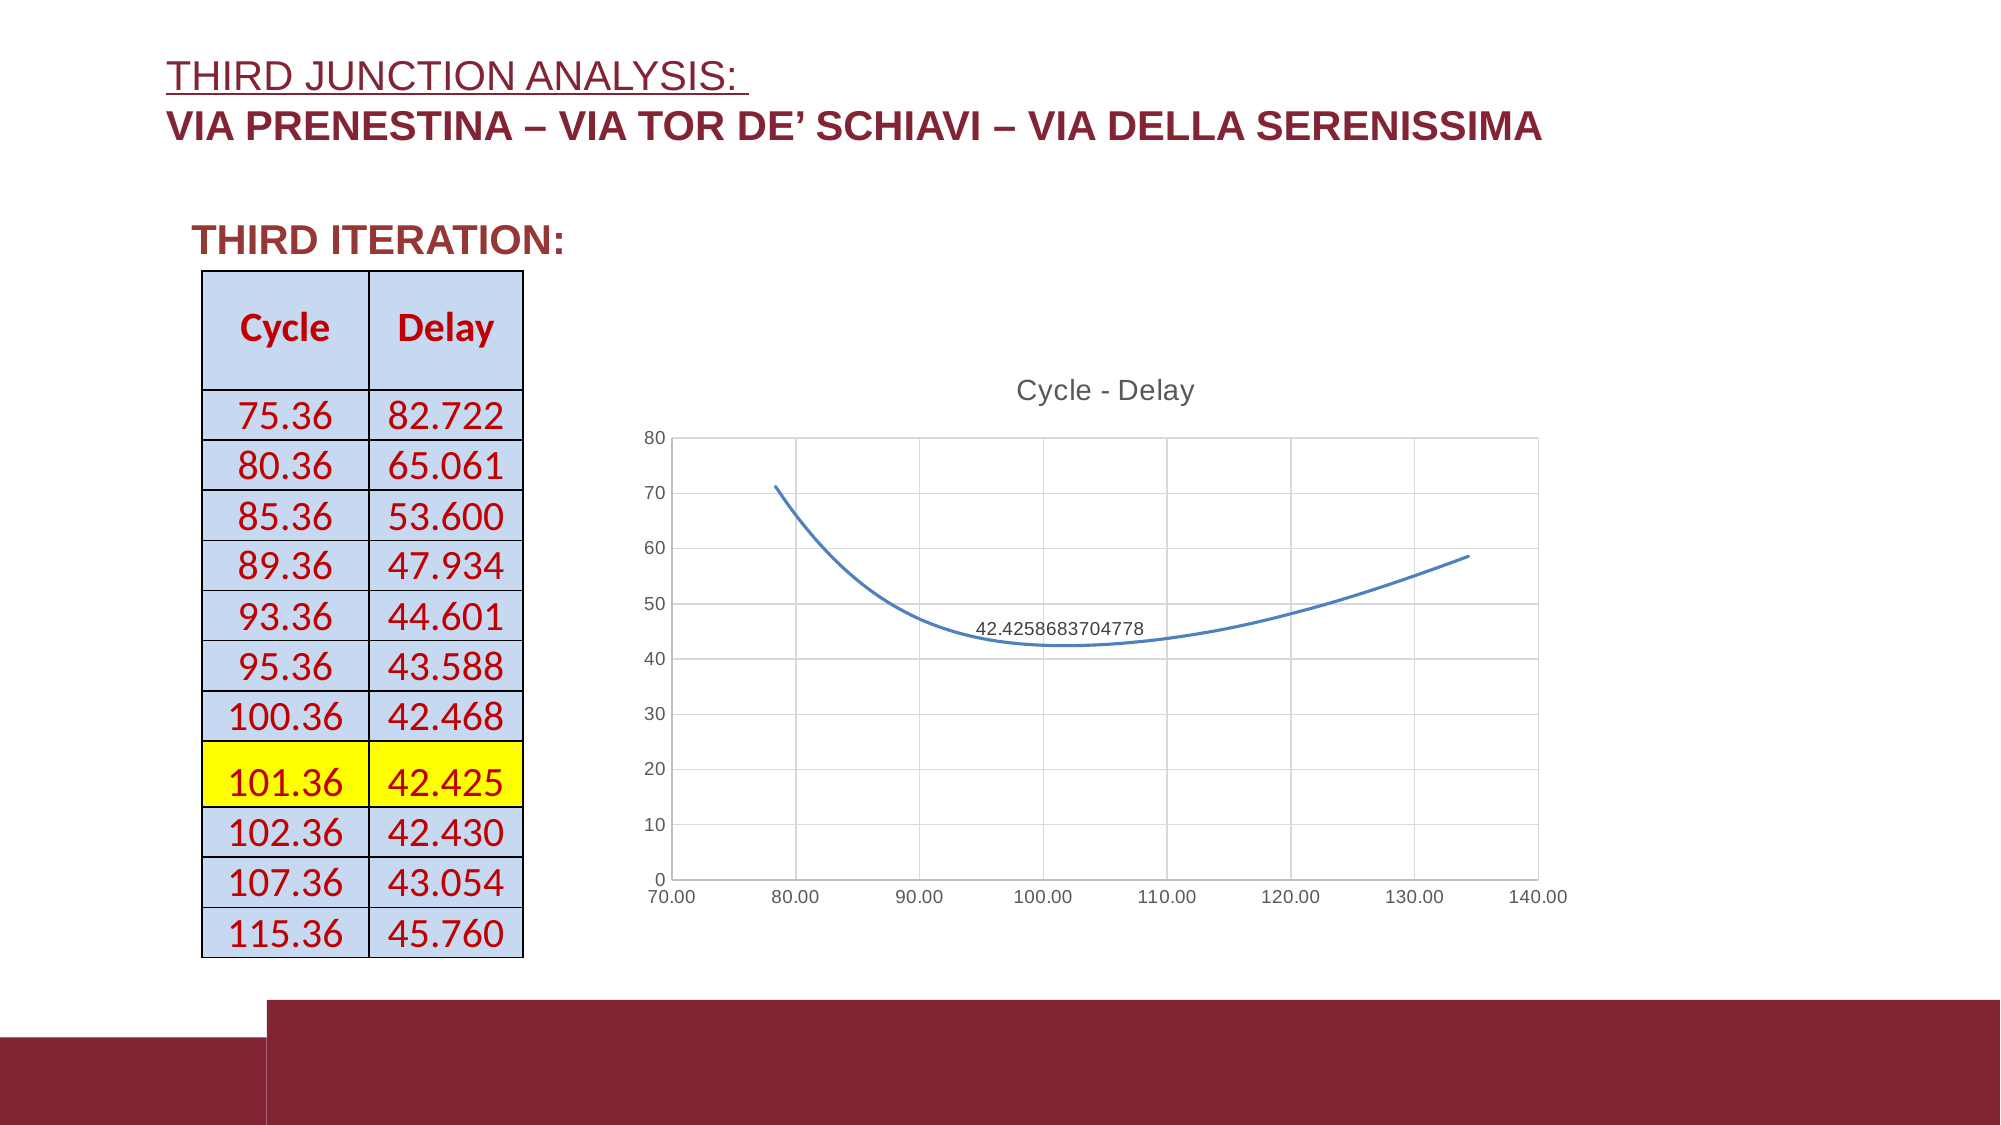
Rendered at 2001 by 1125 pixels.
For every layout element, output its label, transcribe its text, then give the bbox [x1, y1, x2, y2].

table_cell 102.36 [203, 808, 368, 856]
table_cell 45.760 [370, 908, 522, 957]
table_cell 47.934 [370, 541, 522, 590]
table_cell 42.468 [370, 692, 522, 740]
title THIRD JUNCTION ANALYSIS: VIA PRENESTINA – VIA TOR DE’ SCHIAVI – VIA DELLA SERENISSIMA Via di Val Chisone [165, 48, 1865, 201]
table_cell 75.36 [203, 391, 368, 439]
table_cell 93.36 [203, 591, 368, 640]
table_cell 53.600 [370, 491, 522, 540]
table_cell 115.36 [203, 908, 368, 957]
table_cell 95.36 [203, 641, 368, 690]
table_cell 42.425 [370, 742, 522, 806]
table_header Cycle [203, 272, 368, 389]
table_cell 101.36 [203, 742, 368, 806]
table_cell 44.601 [370, 591, 522, 640]
table_cell 43.054 [370, 858, 522, 907]
chart [624, 345, 1588, 920]
table_cell 107.36 [203, 858, 368, 907]
table_cell 85.36 [203, 491, 368, 540]
table_cell 89.36 [203, 541, 368, 590]
table_cell 80.36 [203, 441, 368, 489]
table_cell 65.061 [370, 441, 522, 489]
table_cell 82.722 [370, 391, 522, 439]
table_cell 100.36 [203, 692, 368, 740]
text_box THIRD ITERATION: [176, 205, 642, 271]
table_cell 43.588 [370, 641, 522, 690]
table_cell 42.430 [370, 808, 522, 856]
table_header Delay [370, 272, 522, 389]
